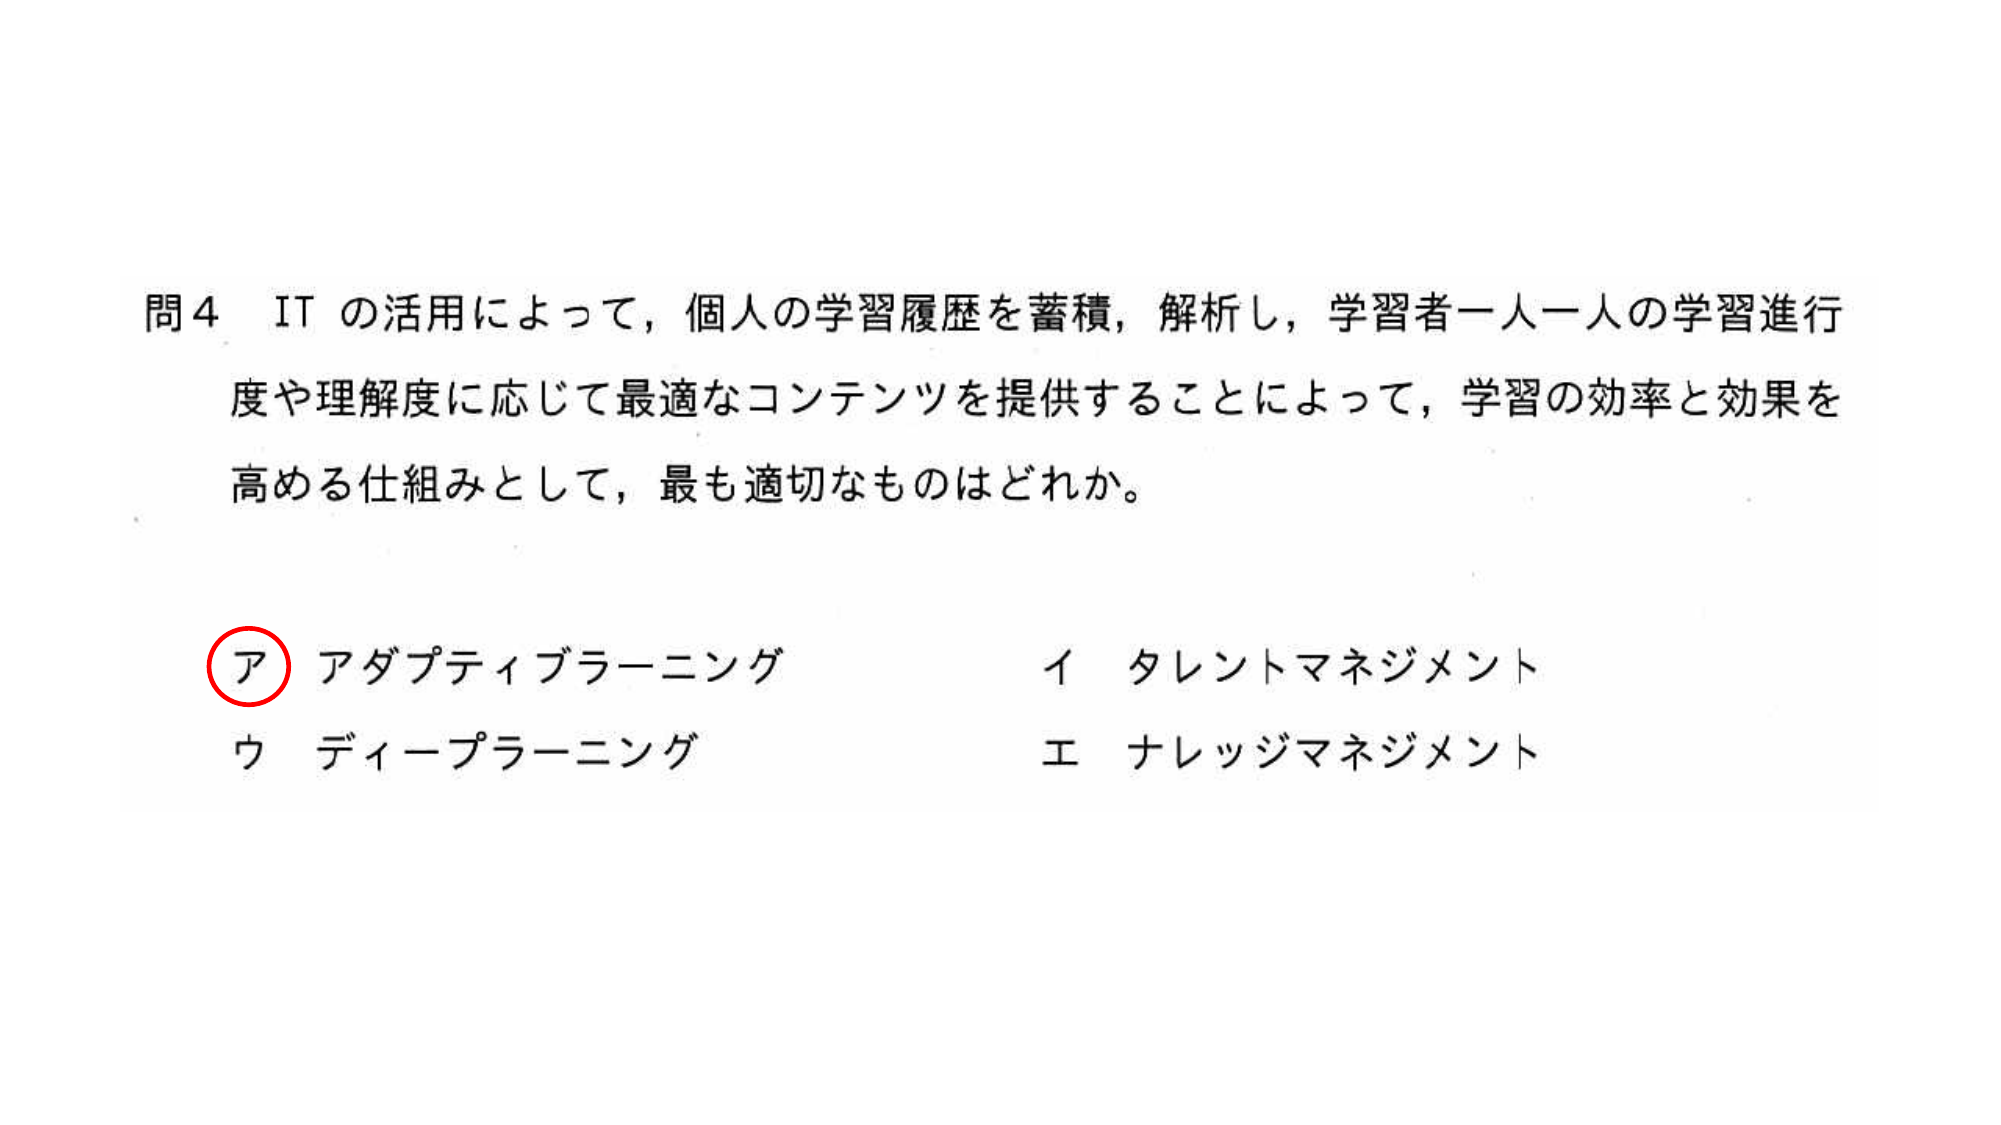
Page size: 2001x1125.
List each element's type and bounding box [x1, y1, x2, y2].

picture [120, 276, 1879, 812]
